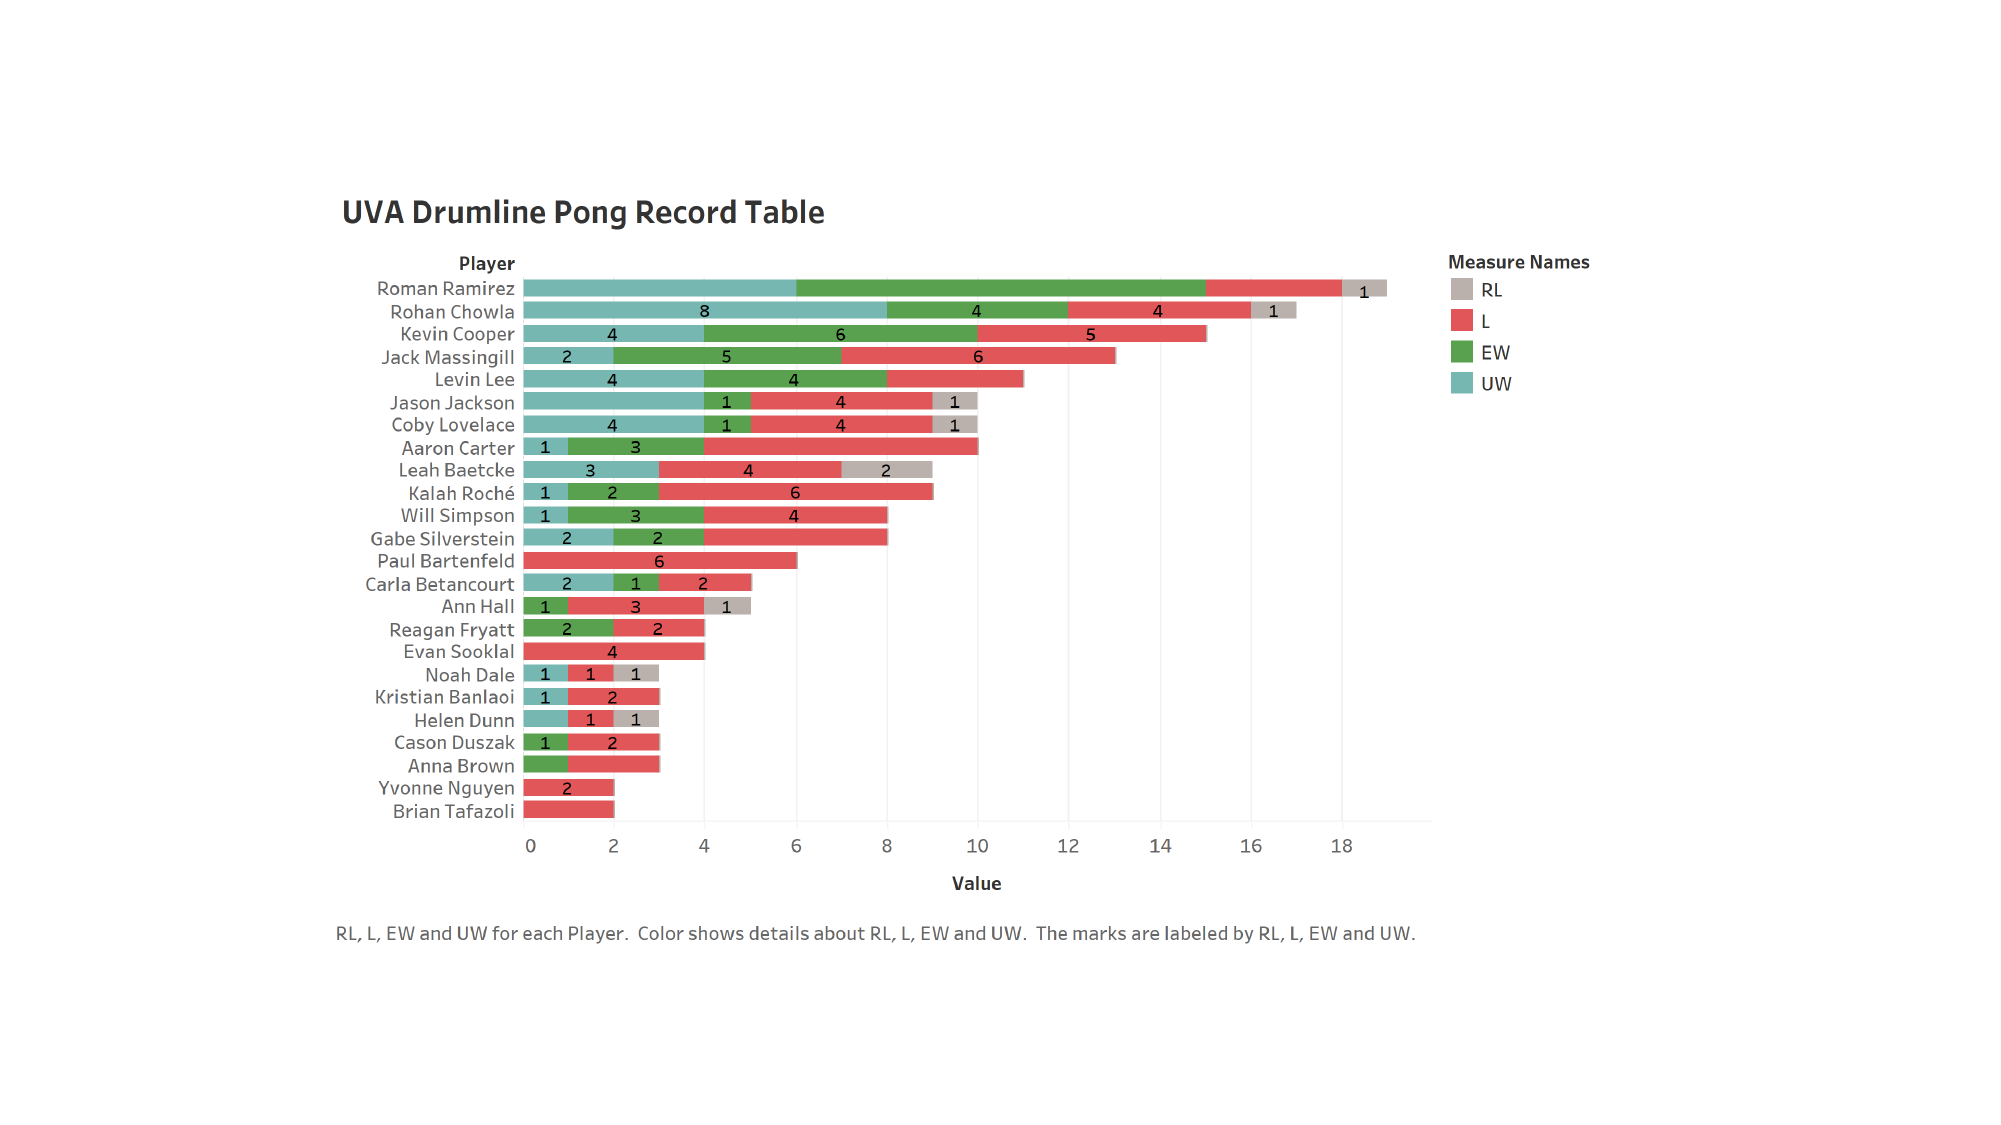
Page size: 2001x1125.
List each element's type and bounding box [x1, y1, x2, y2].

picture [335, 179, 1665, 946]
